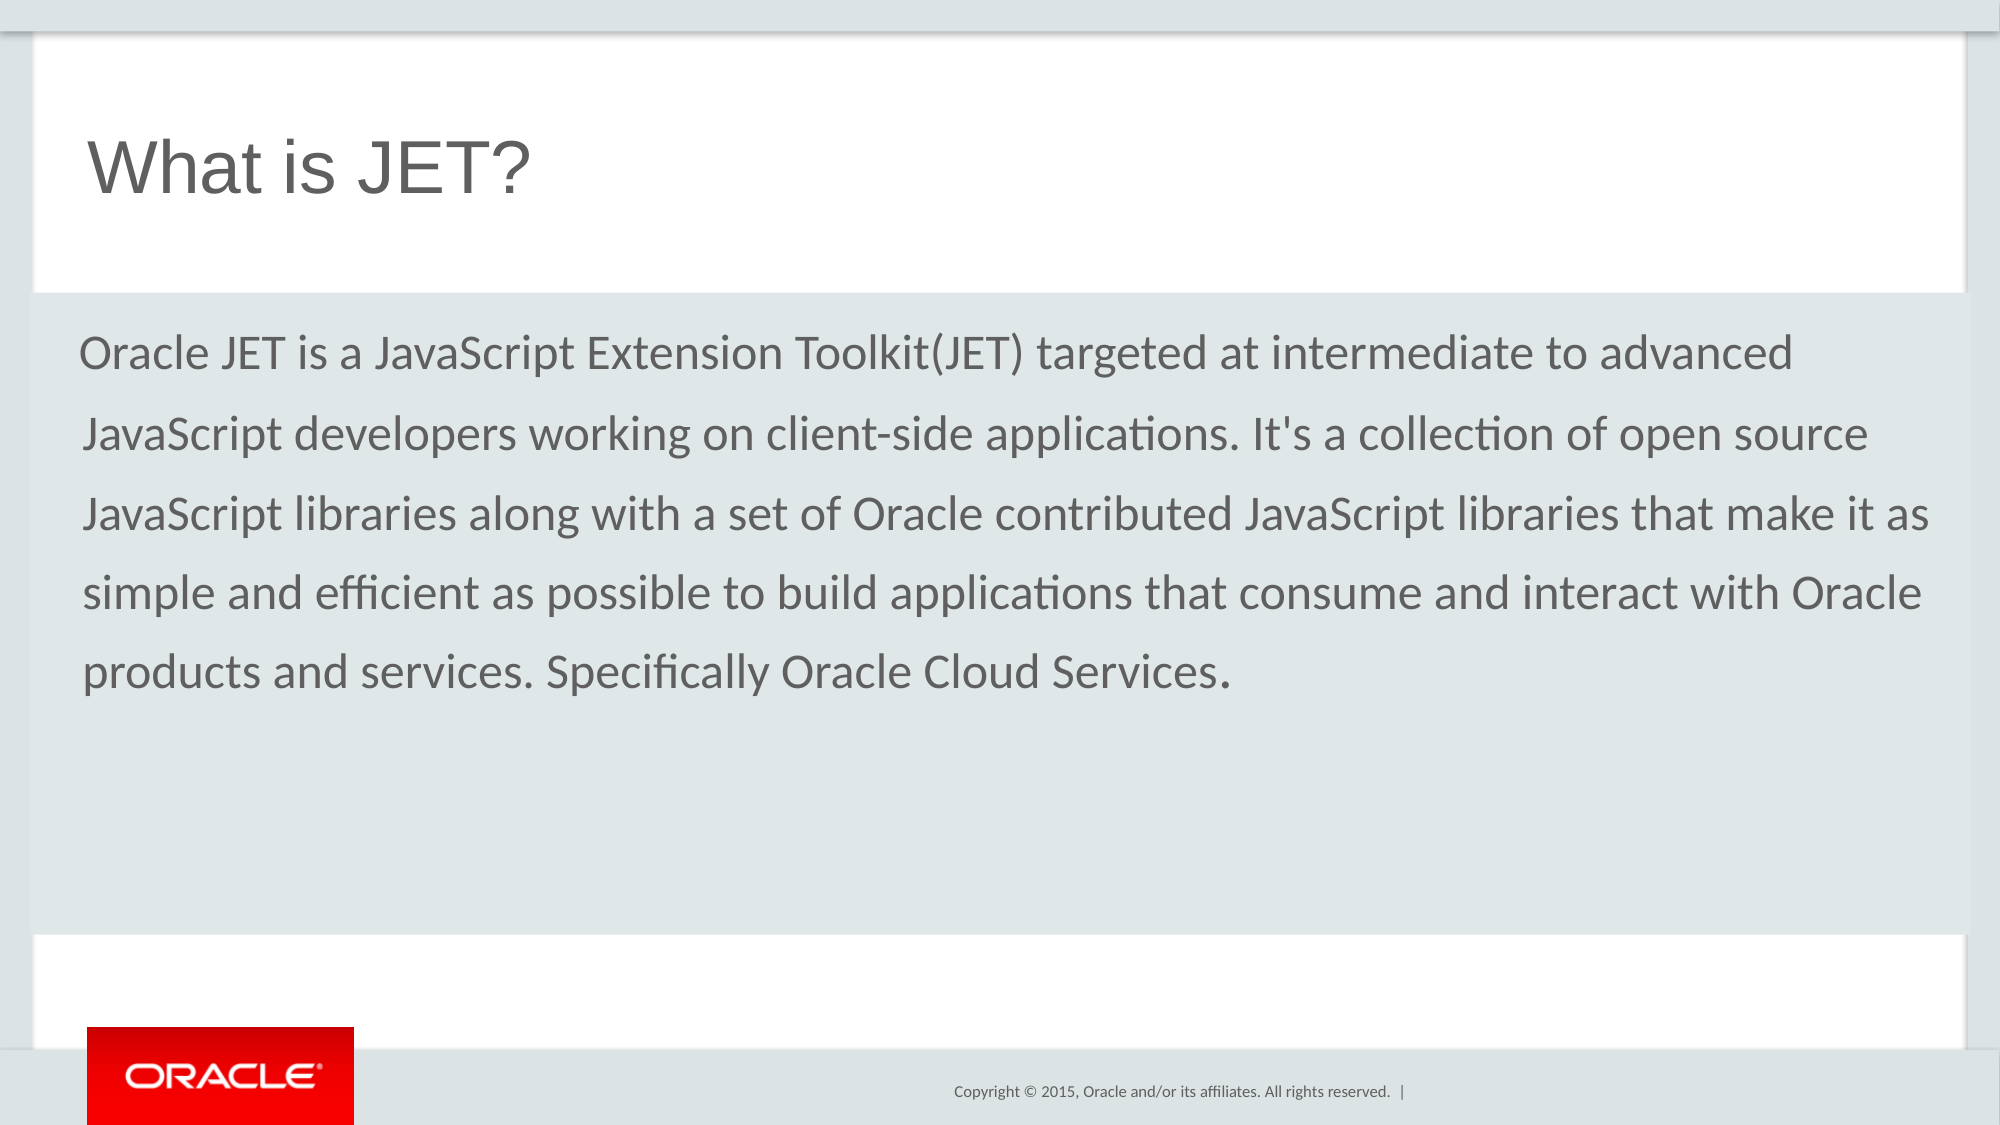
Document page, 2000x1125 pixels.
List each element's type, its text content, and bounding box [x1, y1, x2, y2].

picture [87, 1027, 354, 1125]
title What is JET? [87, 27, 1913, 209]
text_box Oracle JET is a JavaScript Extension Toolkit(JET) targeted at intermediate to advanced JavaScript developers working on client-side applications. It's a collection of open source JavaScript libraries along with a set of Oracle contributed JavaScript libraries that make it as simple and efficient as possible to build applications that consume and interact with Oracle products and services. Specifically Oracle Cloud Services. [30, 292, 1971, 935]
